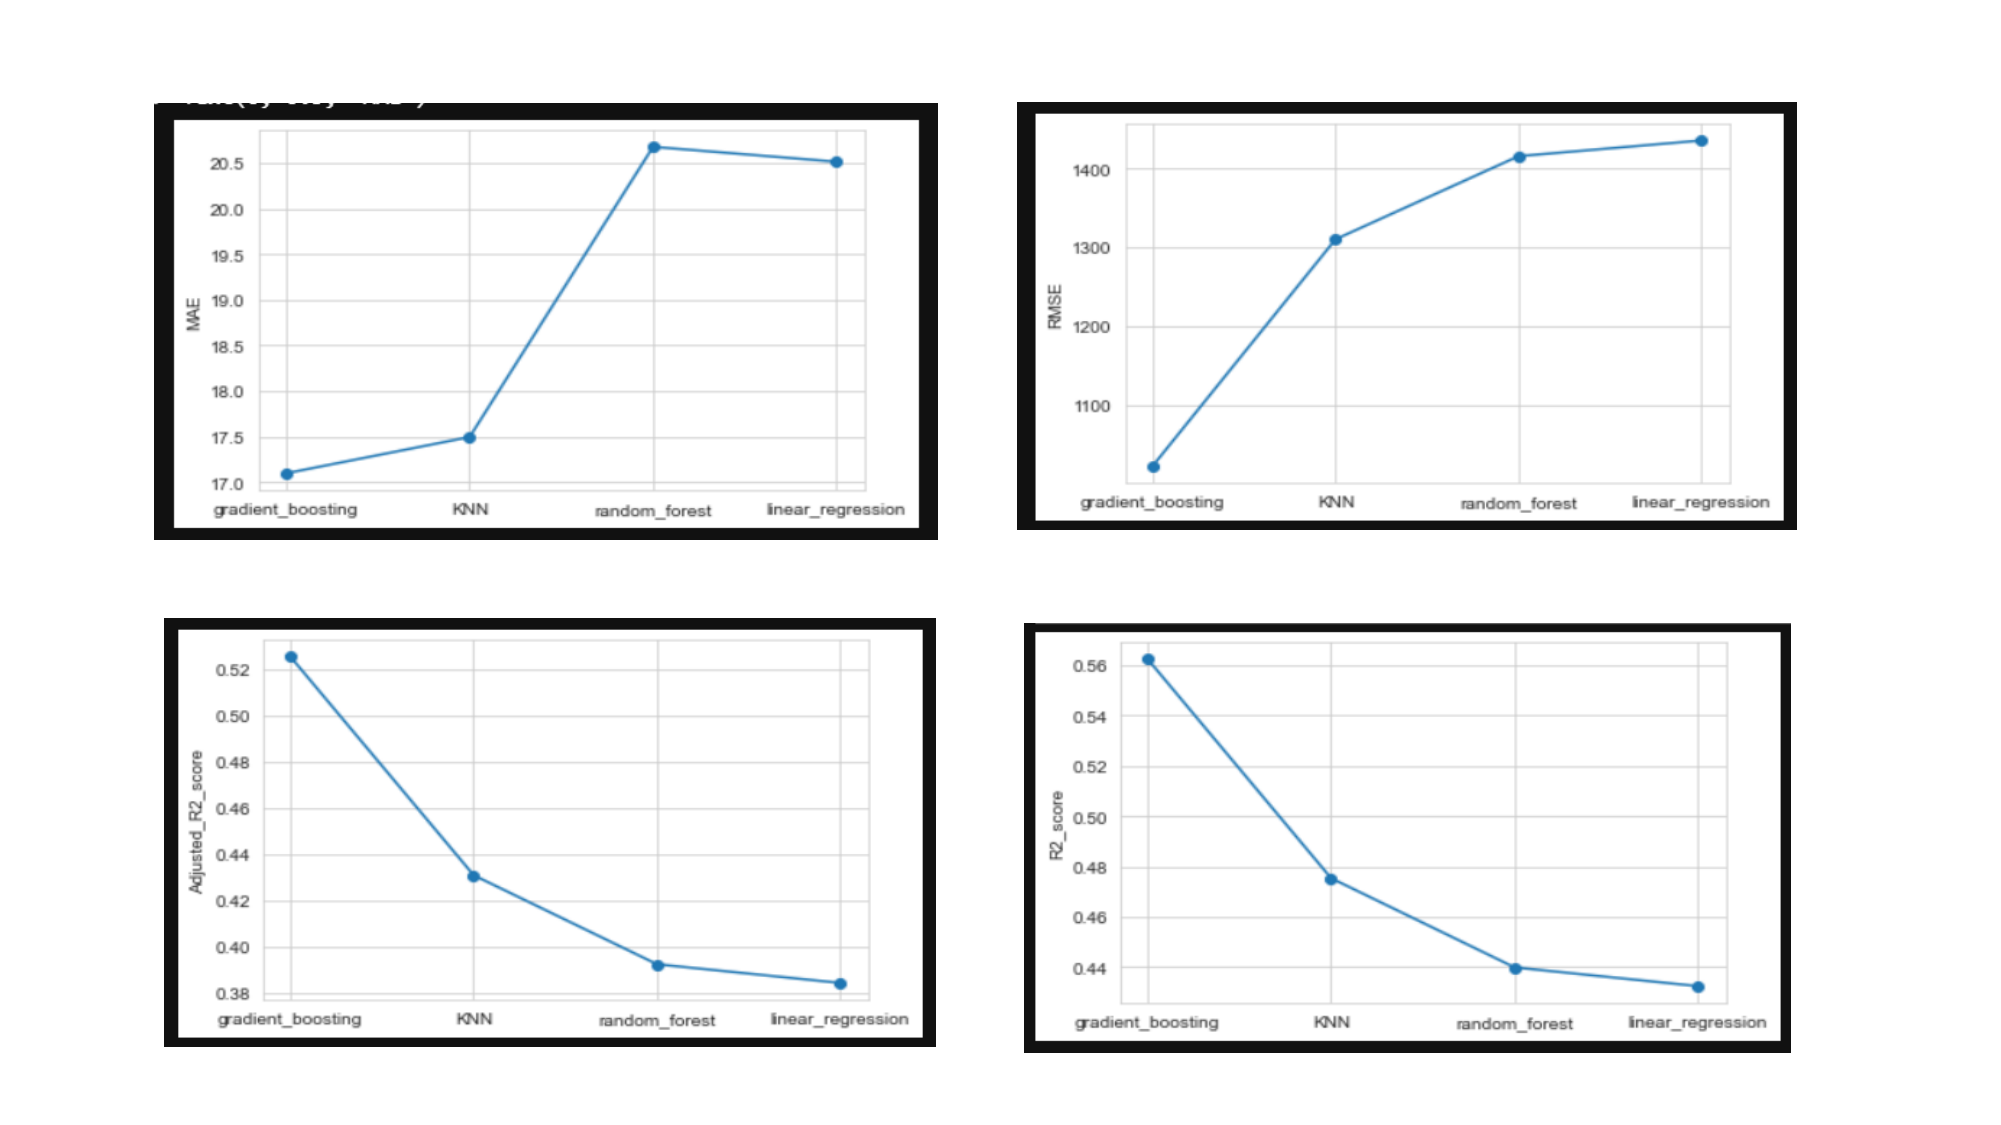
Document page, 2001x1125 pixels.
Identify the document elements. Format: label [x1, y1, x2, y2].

text_box [575, 35, 1827, 154]
picture [154, 103, 938, 540]
picture [1024, 623, 1791, 1053]
picture [164, 618, 936, 1048]
picture [1017, 102, 1797, 530]
